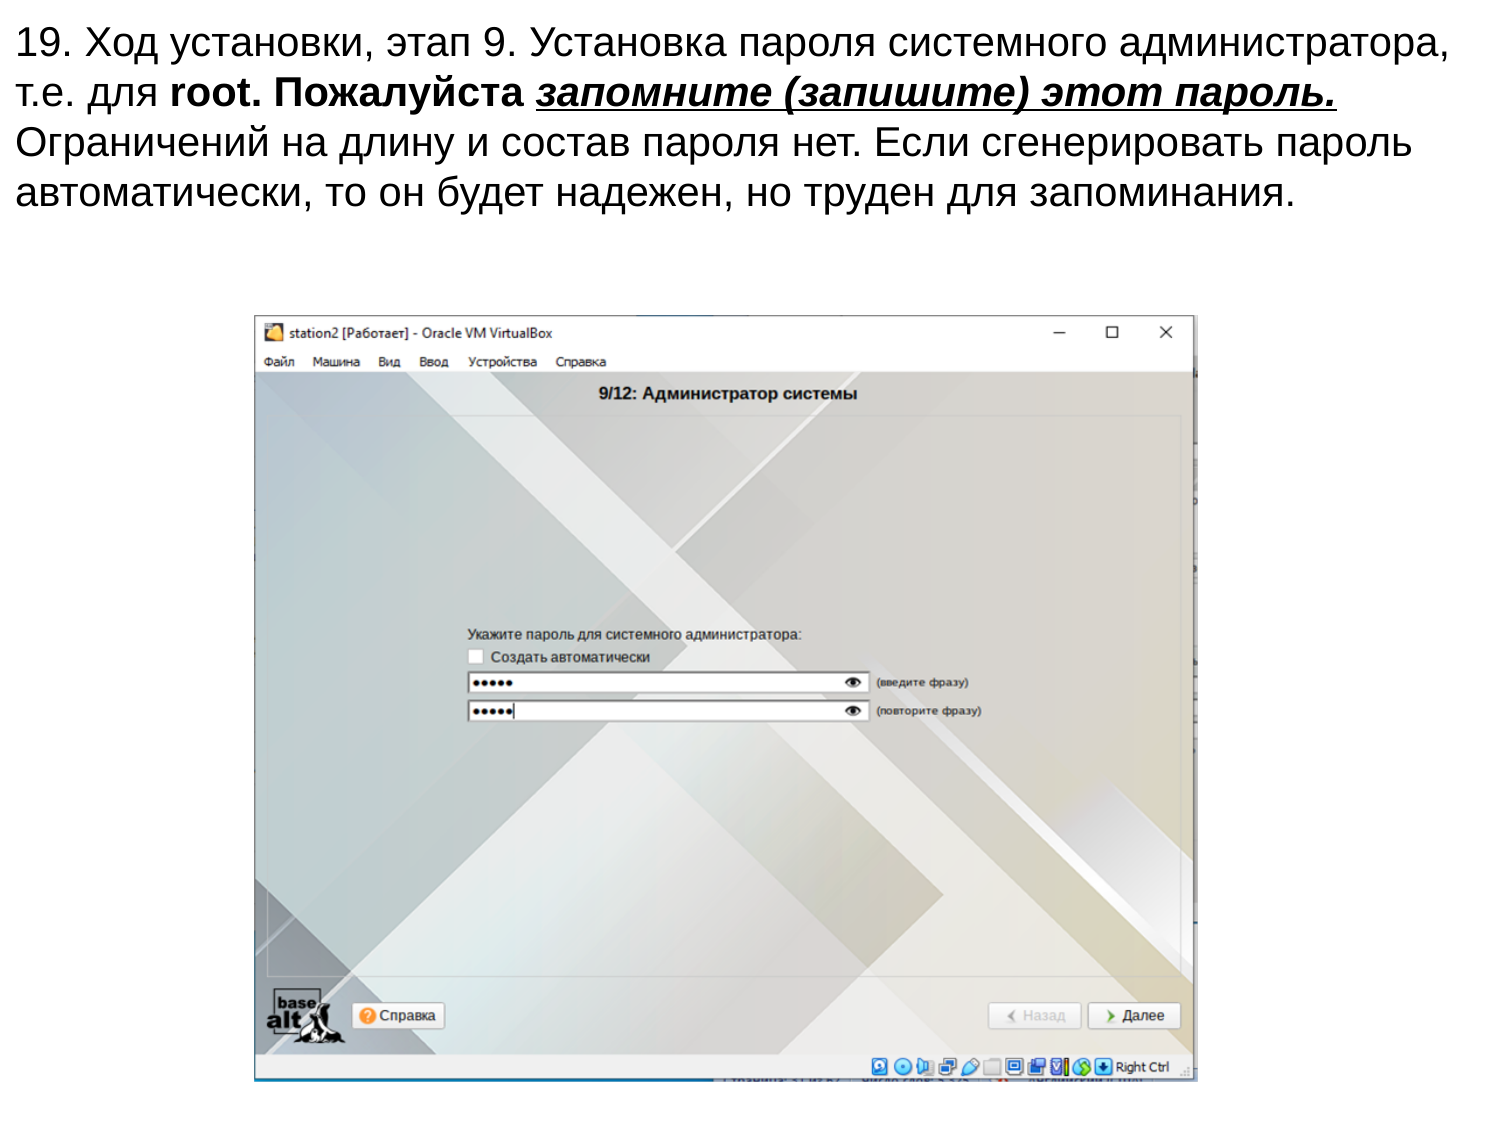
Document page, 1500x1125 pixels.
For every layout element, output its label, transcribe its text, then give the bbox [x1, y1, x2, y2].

text_box [147, 160, 1500, 236]
text_box 19. Ход установки, этап 9. Установка пароля системного администратора, т.е. для root. Пожалуйста запомните (запишите) этот пароль. Ограничений на длину и состав пароля нет. Если сгенерировать пароль автоматически, то он будет надежен, но труден для запоминания. [0, 7, 1500, 223]
picture [253, 314, 1200, 1083]
